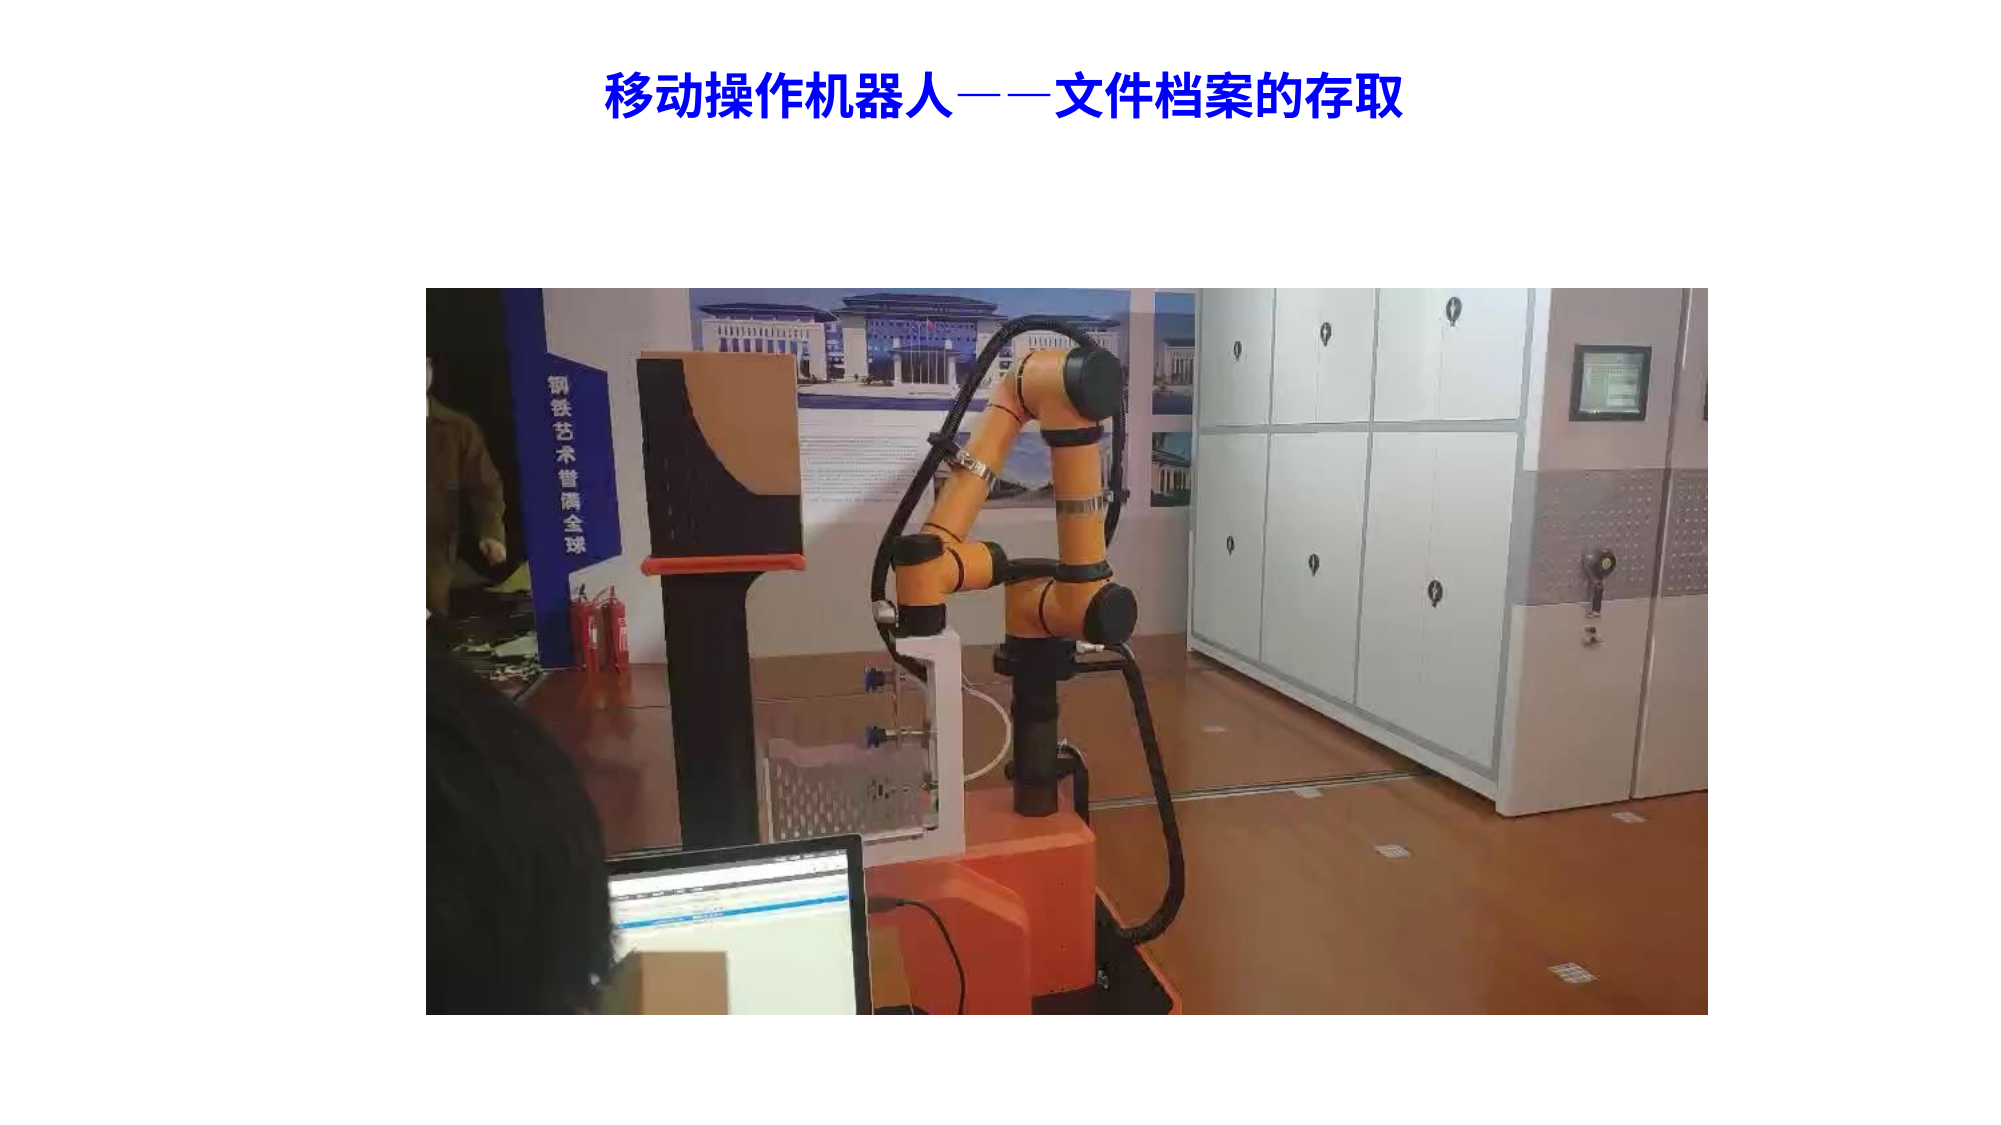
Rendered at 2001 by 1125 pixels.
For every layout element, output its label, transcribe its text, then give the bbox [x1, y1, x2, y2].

picture [426, 288, 1708, 1015]
title 移动操作机器人——文件档案的存取 [602, 62, 1415, 253]
